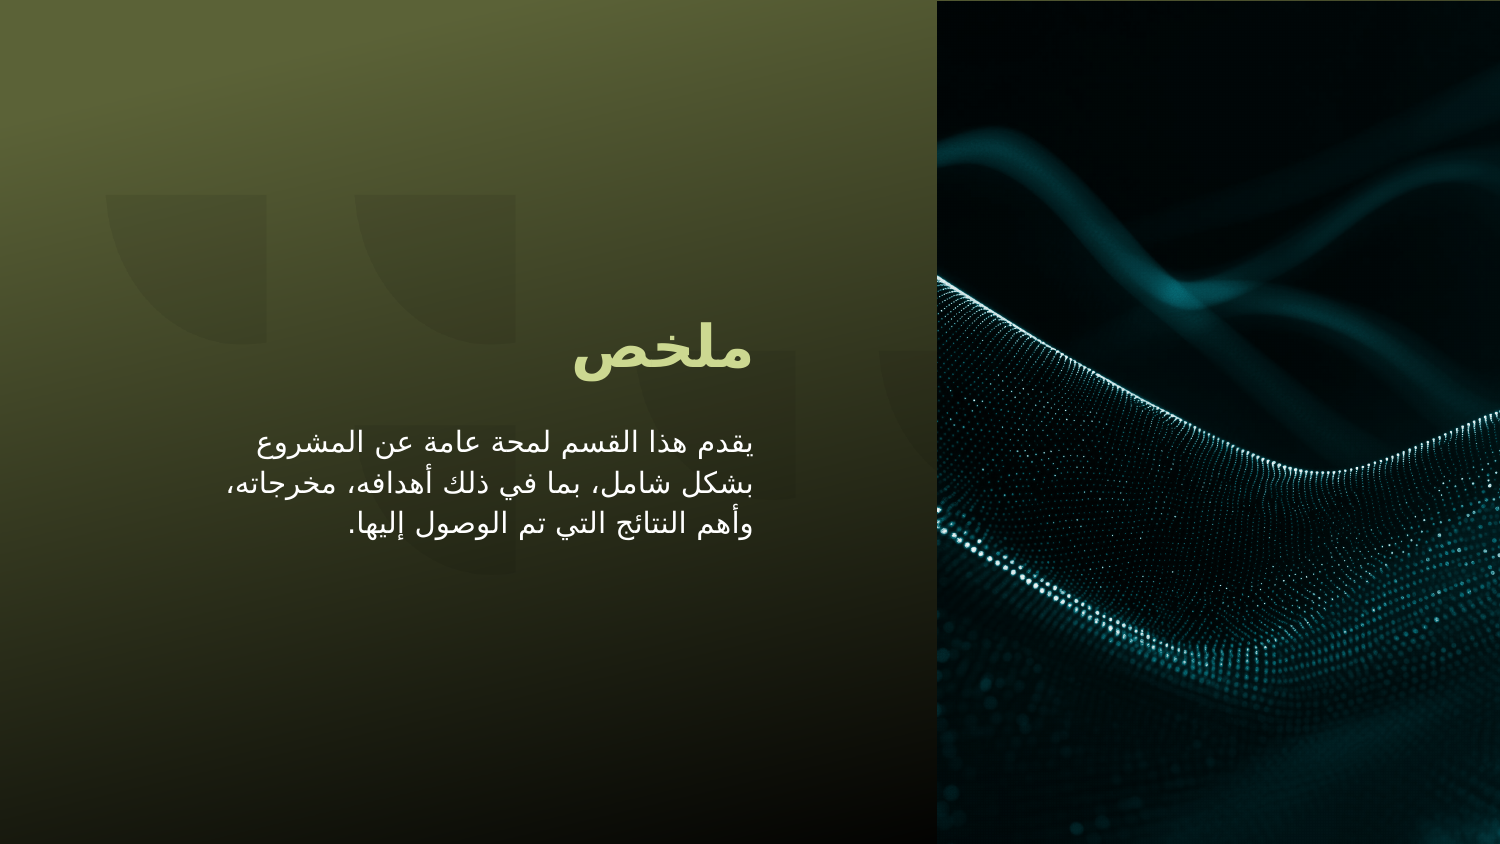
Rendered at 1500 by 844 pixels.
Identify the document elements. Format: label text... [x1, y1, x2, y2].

picture [0, 0, 1500, 844]
text_box ملخص [193, 293, 770, 382]
text_box يقدم هذا القسم لمحة عامة عن المشروع بشكل شامل، بما في ذلك أهدافه، مخرجاته، وأهم النتائج التي تم الوصول إليها. [159, 402, 771, 629]
